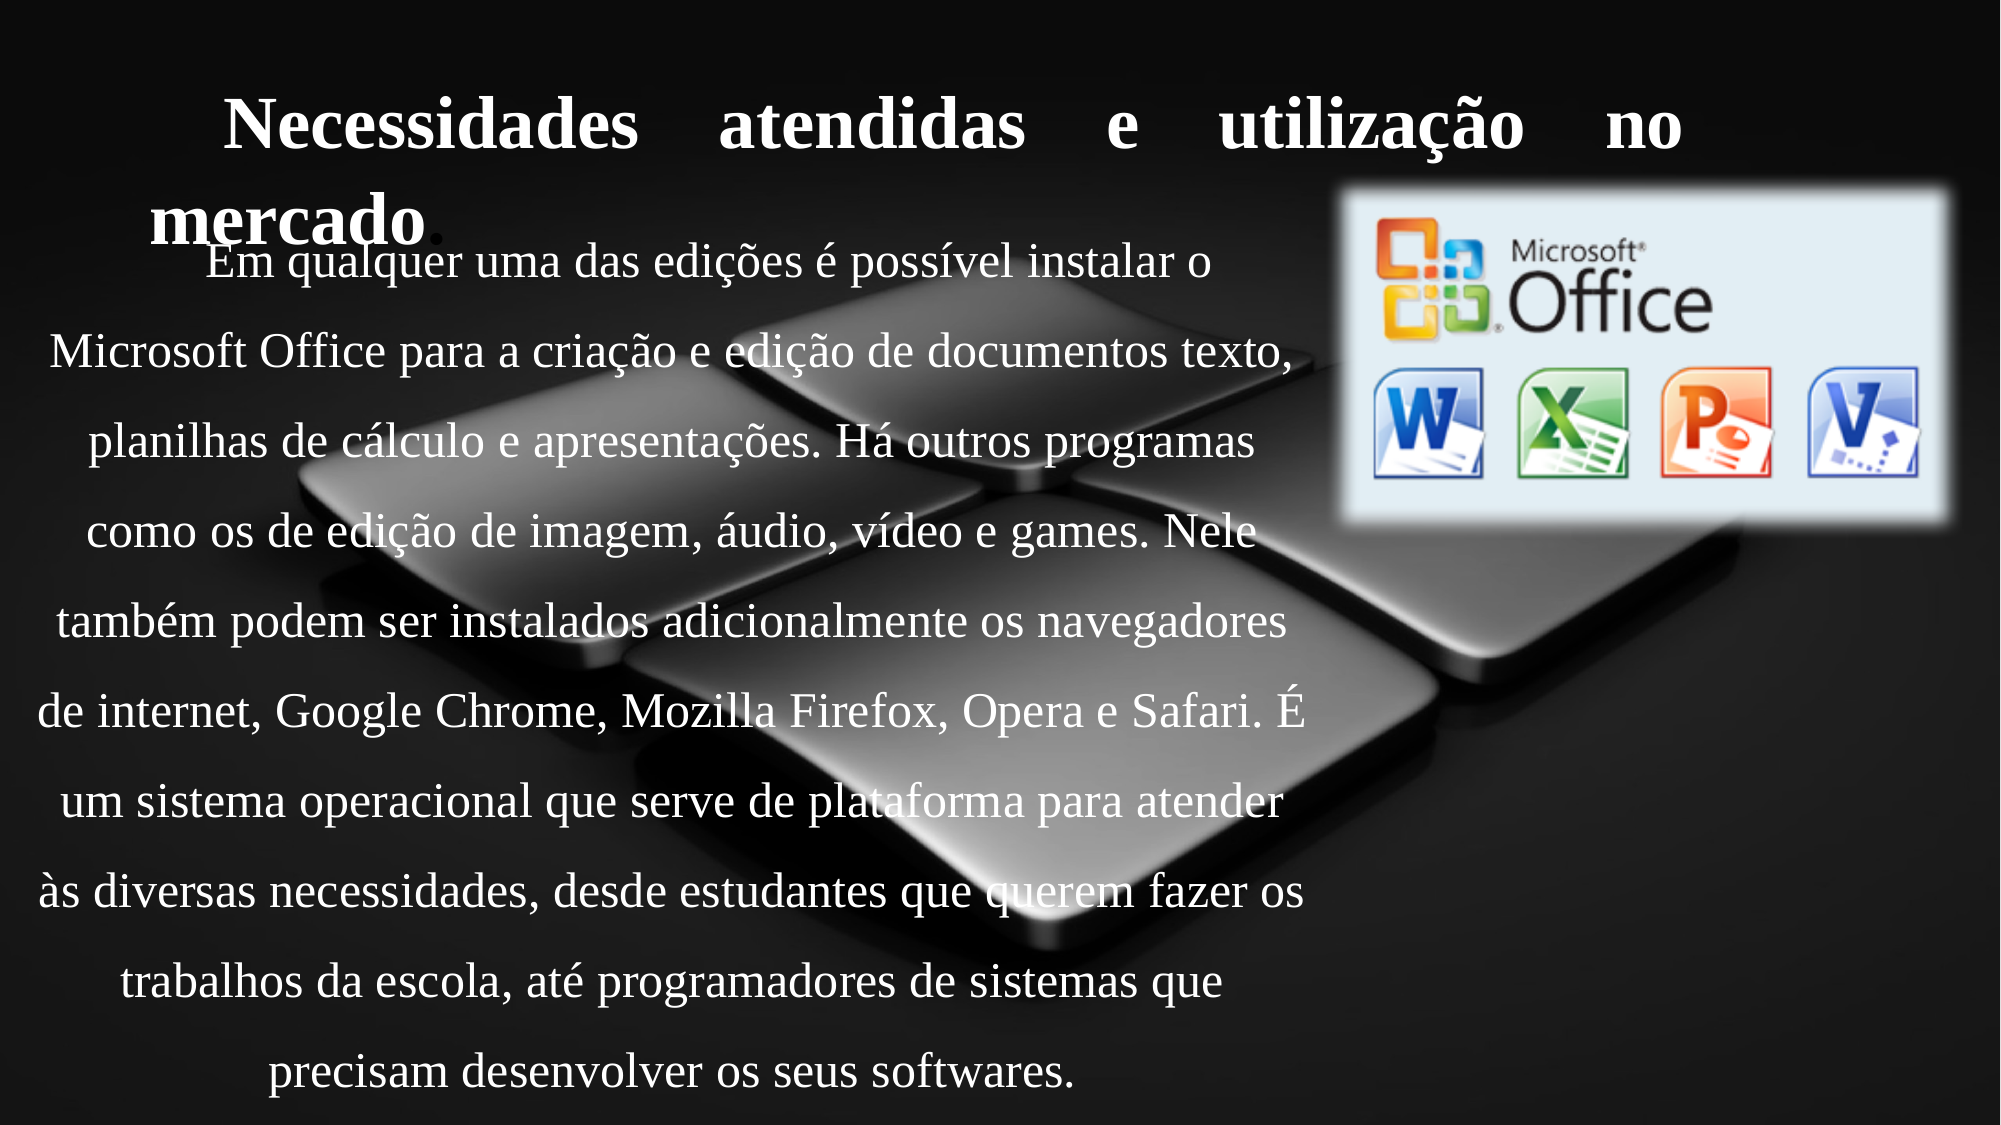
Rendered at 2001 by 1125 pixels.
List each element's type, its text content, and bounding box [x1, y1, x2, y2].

picture [0, 0, 2001, 1125]
text_box Necessidades atendidas e utilização no mercado. [134, 59, 1701, 171]
text_box Em qualquer uma das edições é possível instalar o Microsoft Office para a criação e edição de documentos texto, planilhas de cálculo e apresentações. Há outros programas como os de edição de imagem, áudio, vídeo e games. Nele também podem ser instalados adicionalmente os navegadores de internet, Google Chrome, Mozilla Firefox, Opera e Safari. É um sistema operacional que serve de plataforma para atender às diversas necessidades, desde estudantes que querem fazer os trabalhos da escola, até programadores de sistemas que precisam desenvolver os seus softwares. [20, 115, 1325, 1125]
